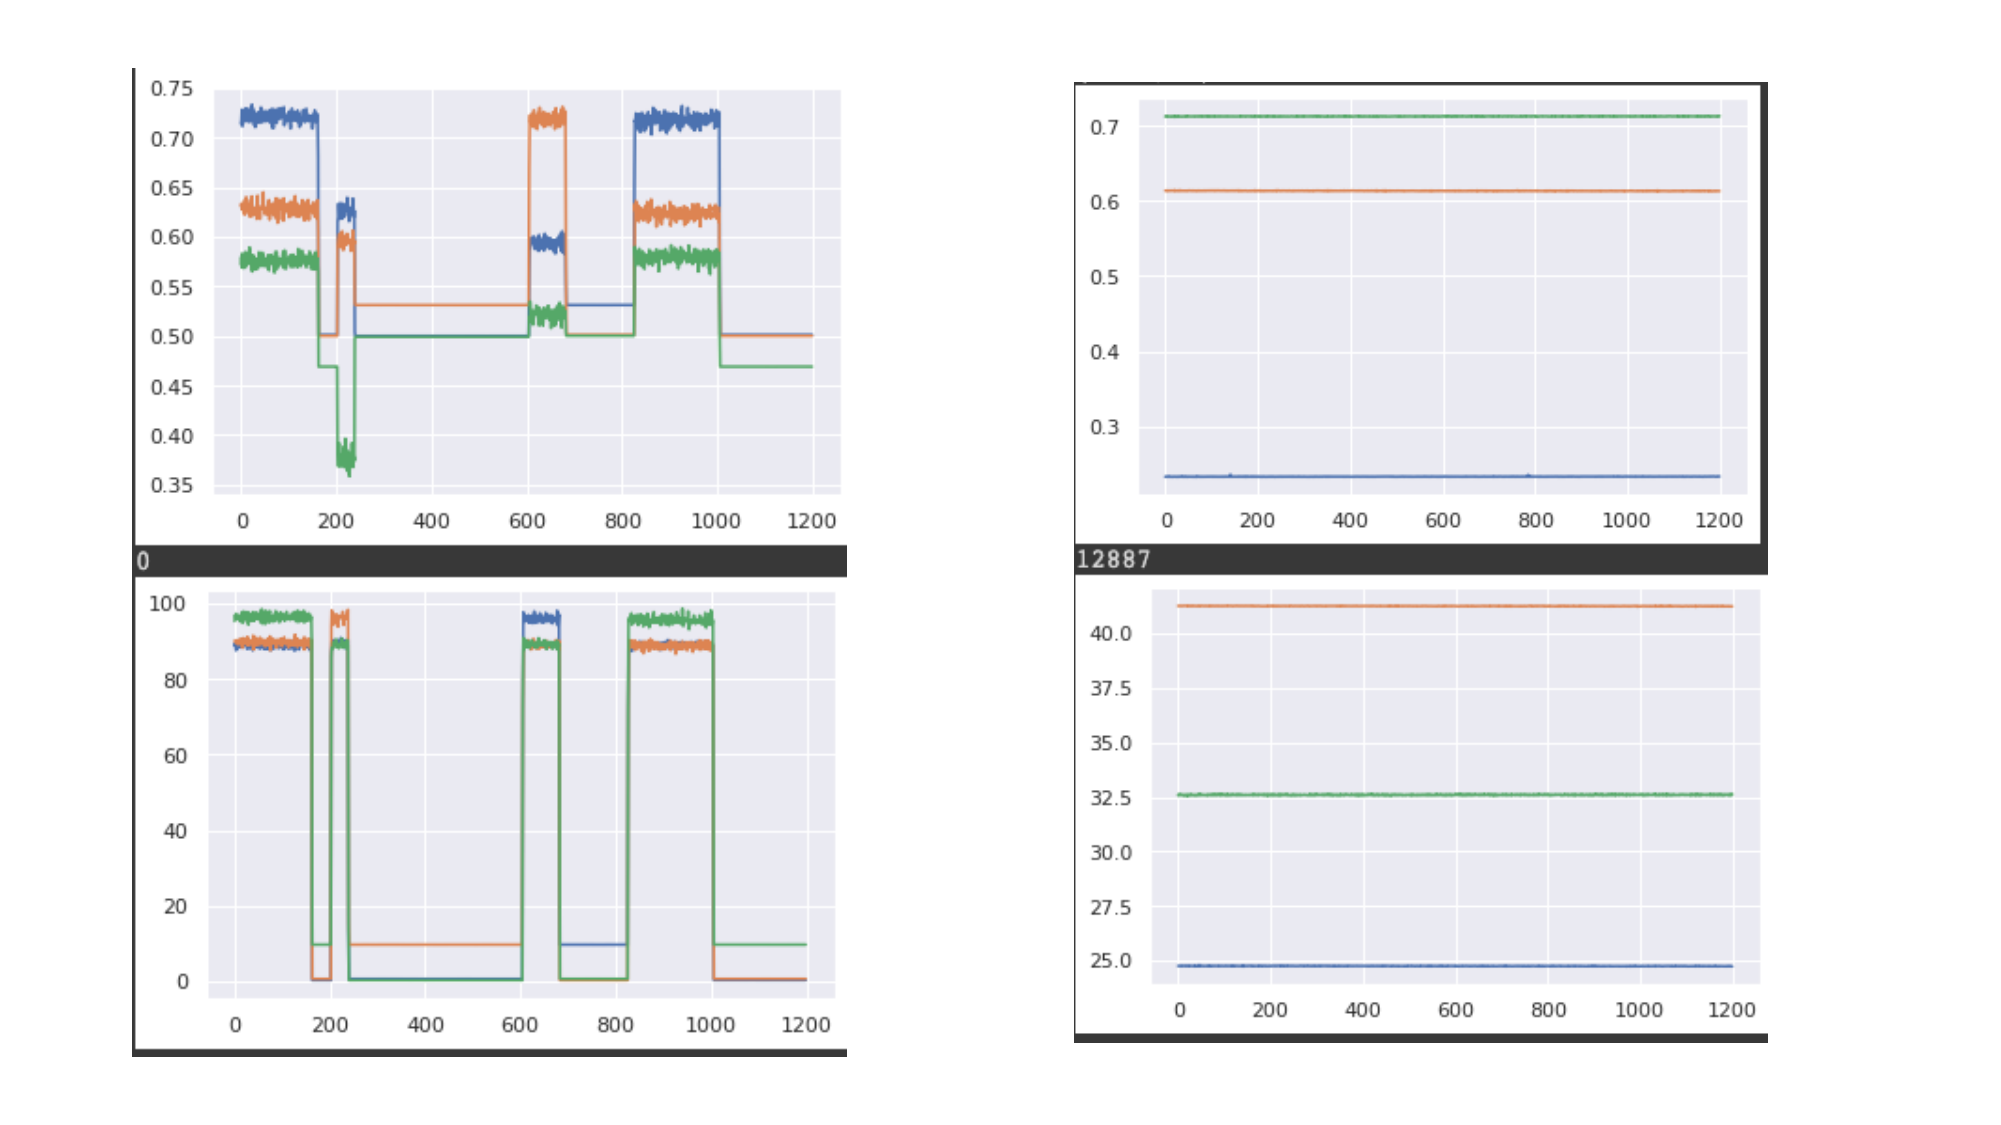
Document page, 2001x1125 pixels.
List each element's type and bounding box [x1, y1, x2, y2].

picture [132, 68, 847, 1057]
picture [1074, 82, 1768, 1043]
